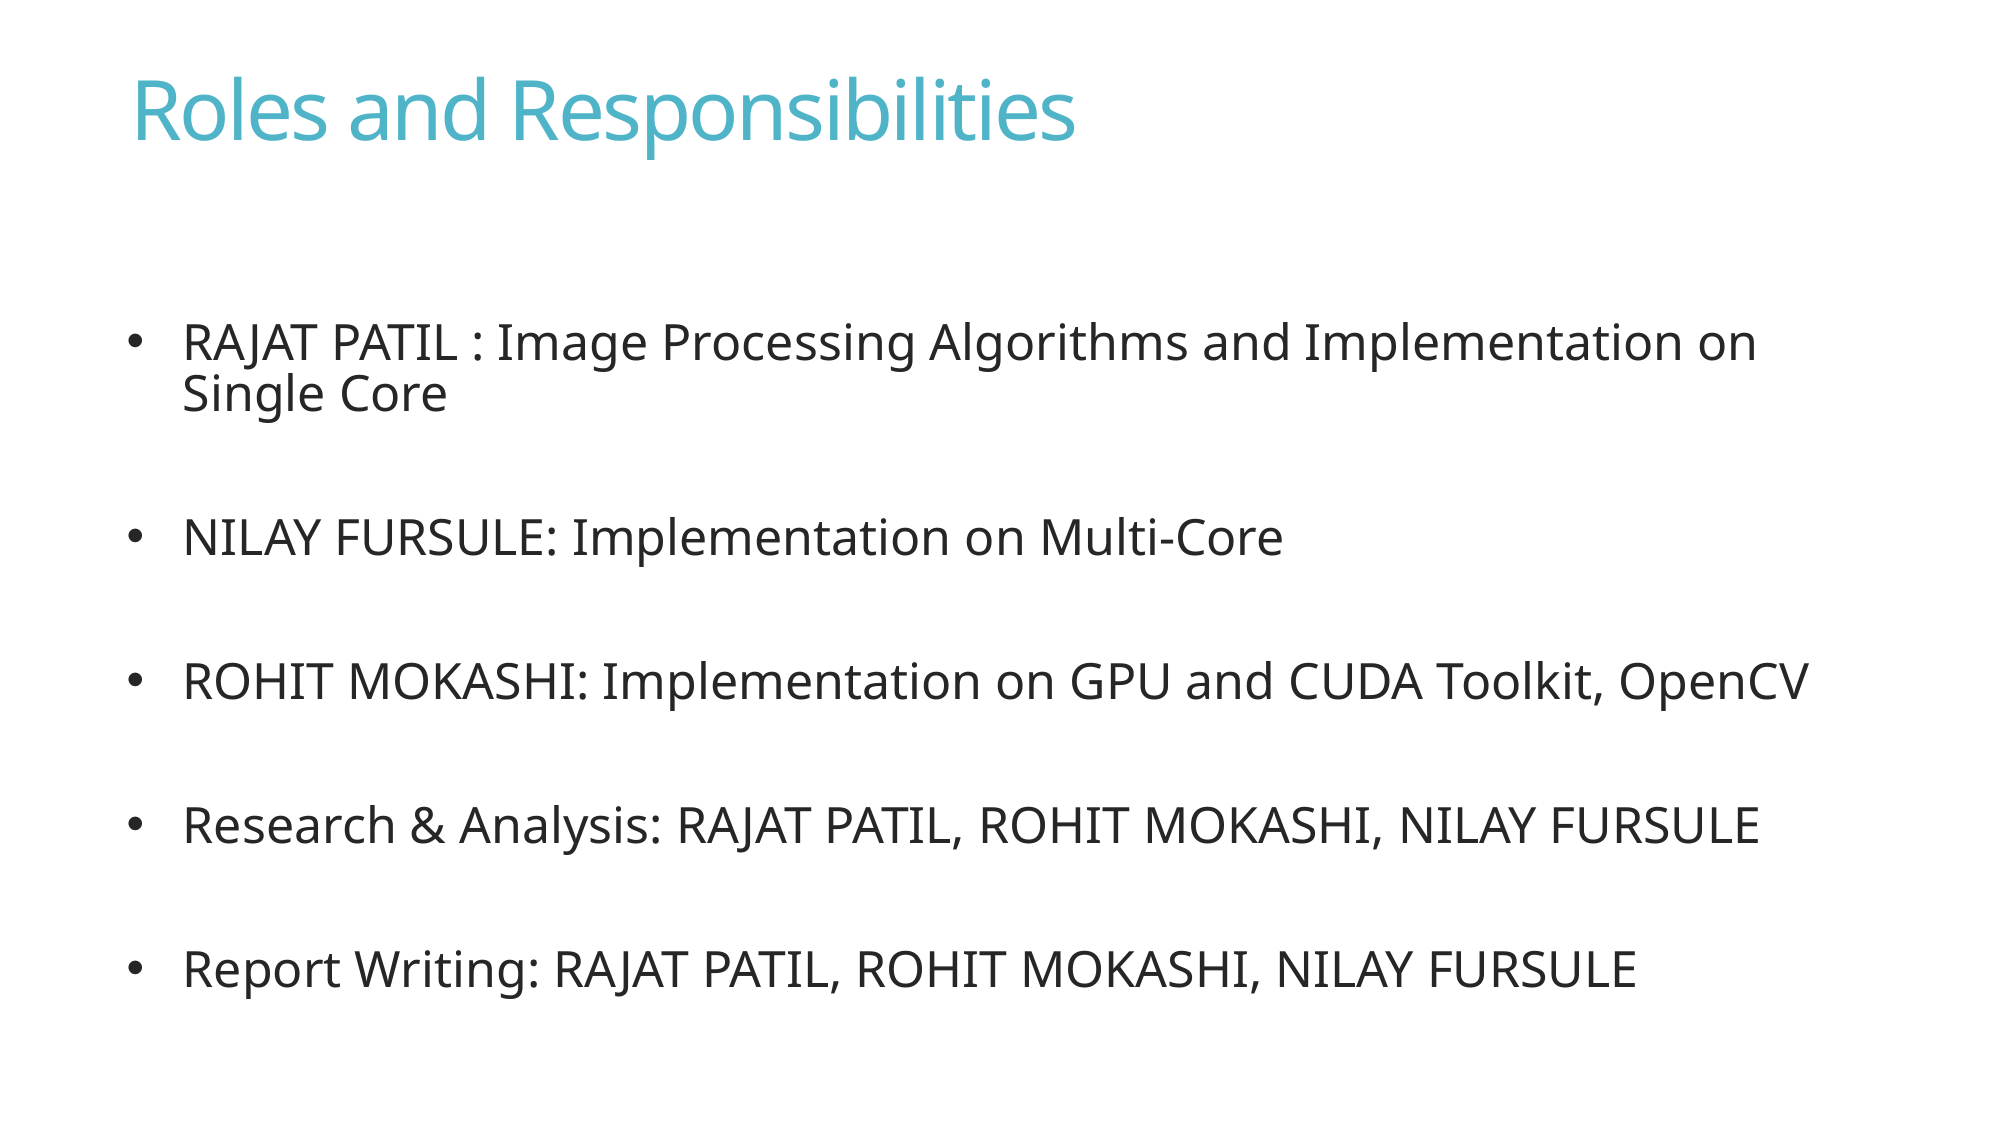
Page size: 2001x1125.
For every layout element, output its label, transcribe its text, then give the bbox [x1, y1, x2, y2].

list RAJAT PATIL : Image Processing Algorithms and Implementation on Single Core NILAY FURSULE: Implementation on Multi-Core ROHIT MOKASHI: Implementation on GPU and CUDA Toolkit, OpenCV Research & Analysis: RAJAT PATIL, ROHIT MOKASHI, NILAY FURSULE Report Writing: RAJAT PATIL, ROHIT MOKASHI, NILAY FURSULE [111, 239, 1876, 948]
text_box Roles and Responsibilities [115, 25, 1879, 203]
